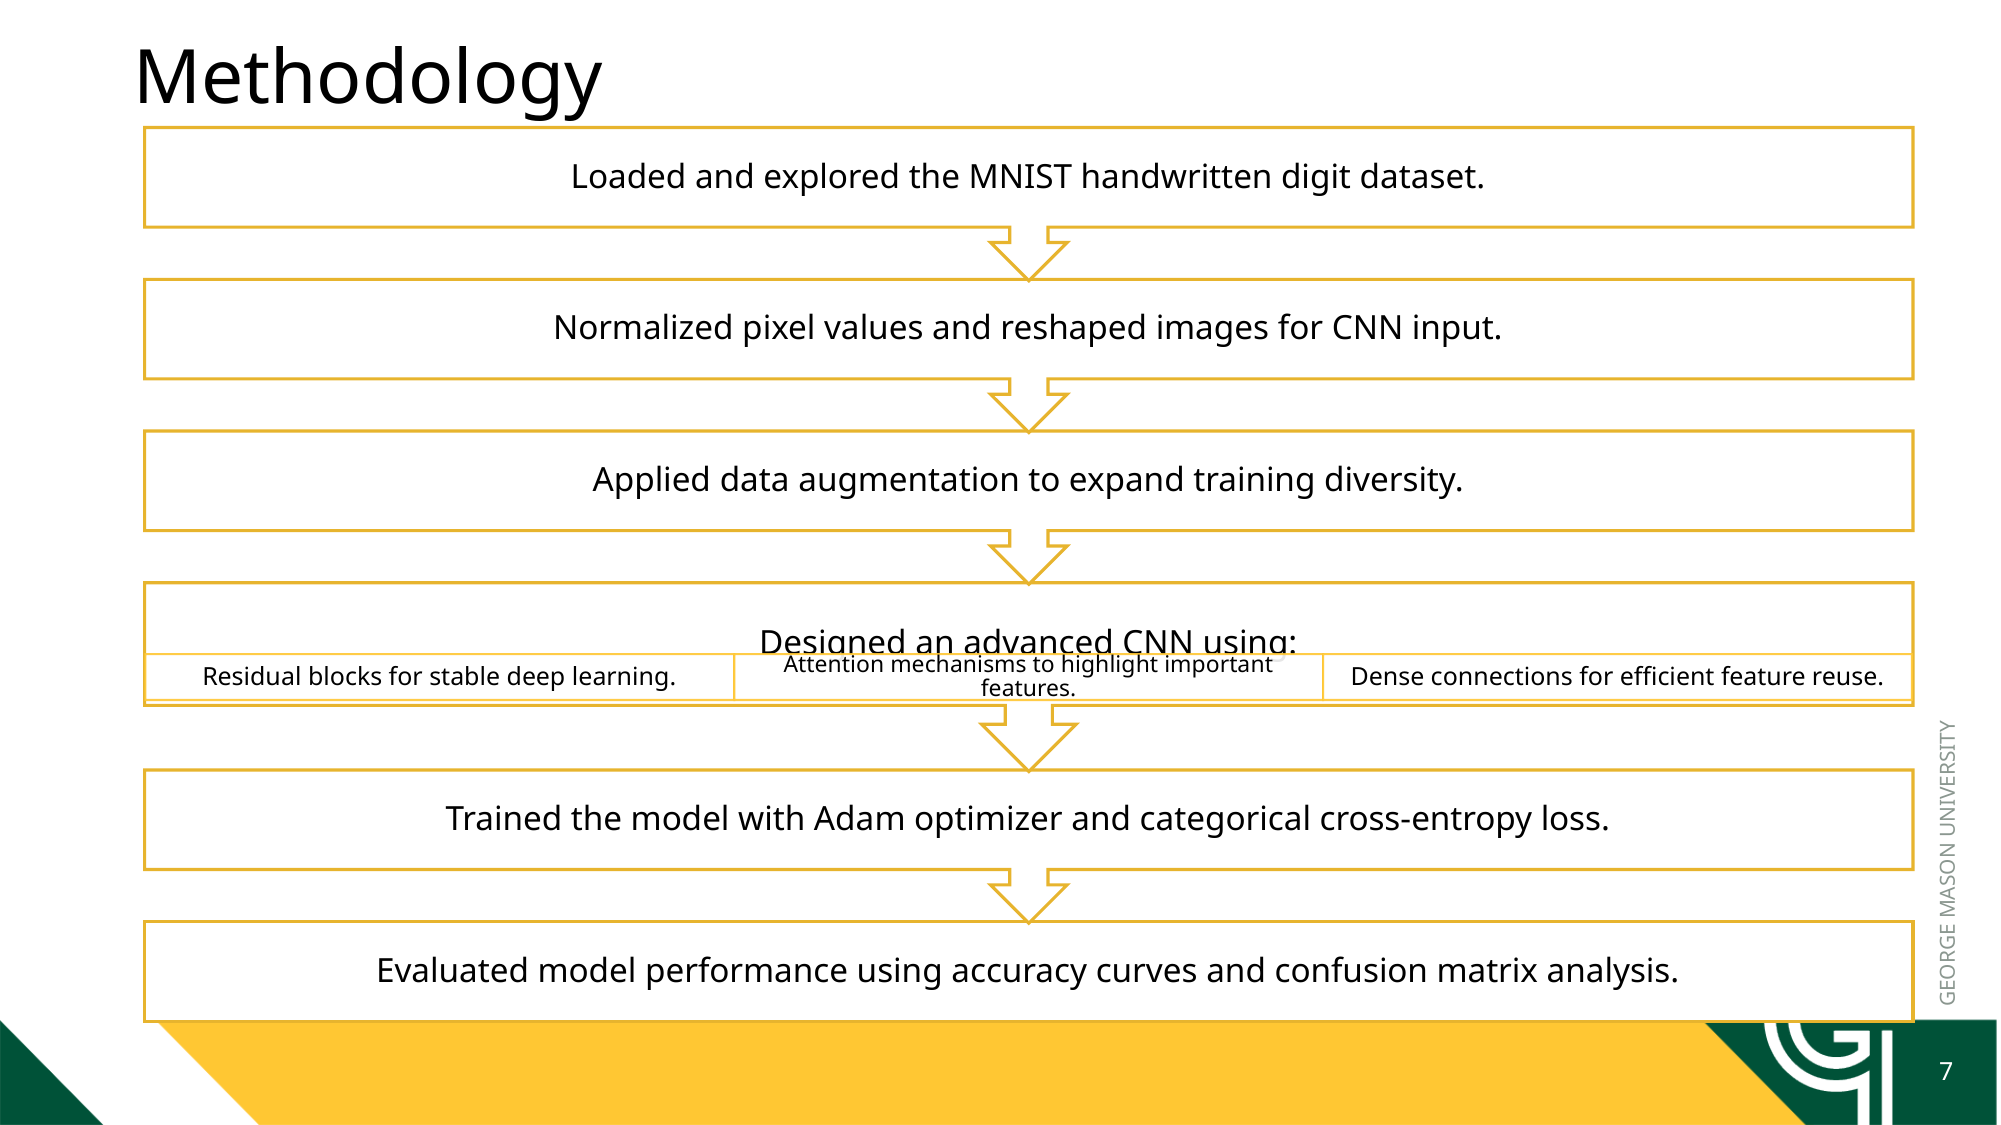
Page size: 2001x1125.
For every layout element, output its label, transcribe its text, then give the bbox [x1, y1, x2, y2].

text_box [144, 127, 1914, 1022]
footer GEORGE MASON UNIVERSITY [1914, 677, 1980, 1015]
picture [0, 1015, 2000, 1125]
text_box Methodology [118, 21, 619, 127]
